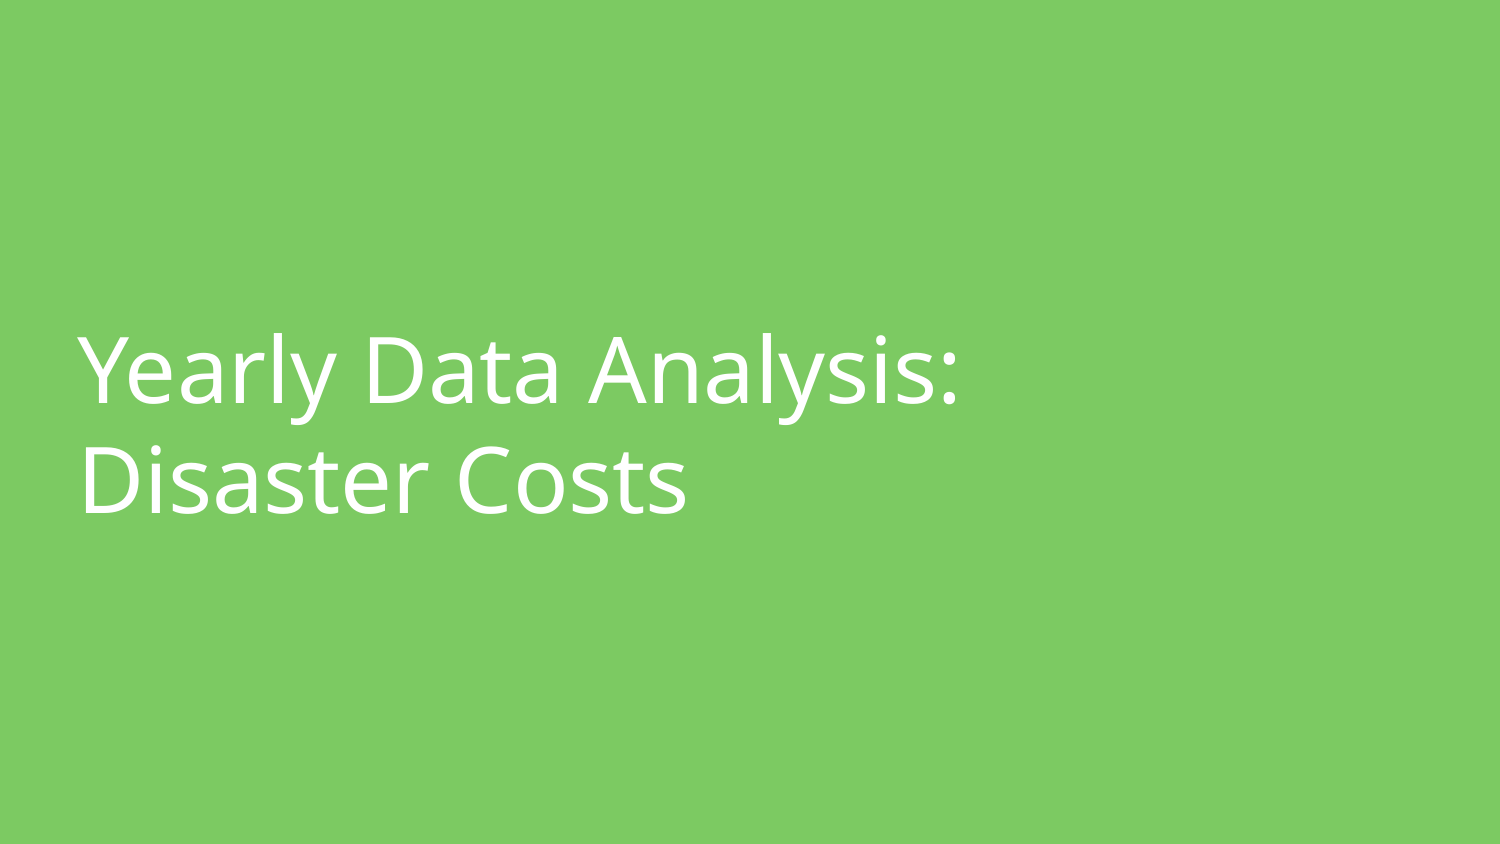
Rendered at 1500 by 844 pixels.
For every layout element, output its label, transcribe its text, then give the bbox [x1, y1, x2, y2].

title Yearly Data Analysis: Disaster Costs [62, 266, 1036, 578]
